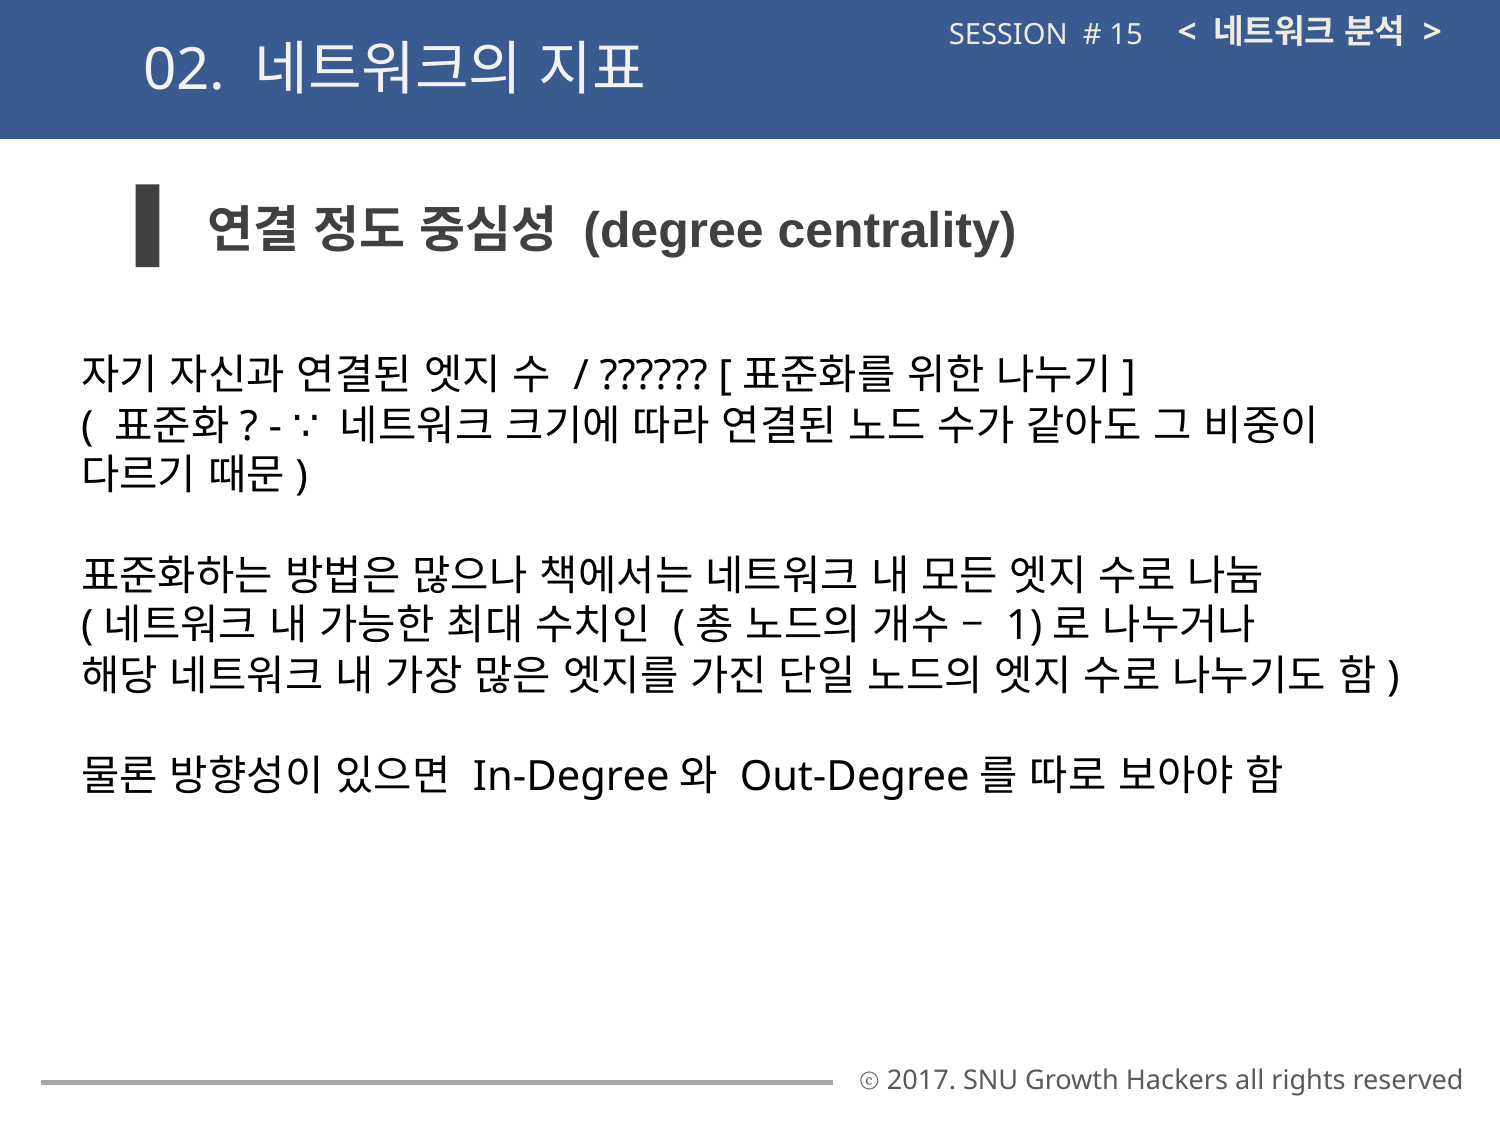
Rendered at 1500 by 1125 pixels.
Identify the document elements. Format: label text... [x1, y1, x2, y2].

text_box [0, 0, 1500, 139]
text_box ⓒ 2017. SNU Growth Hackers all rights reserved [844, 1055, 1495, 1103]
text_box 연결 정도 중심성 (degree centrality) [192, 189, 1033, 265]
text_box SESSION # 15 [934, 7, 1166, 58]
text_box < 네트워크 분석 > [1162, 2, 1457, 58]
text_box 자기 자신과 연결된 엣지 수 / ?????? [표준화를 위한 나누기] ( 표준화? - ∵ 네트워크 크기에 따라 연결된 노드 수가 같아도 그 비중이 다르기 때문) 표준화하는 방법은 많으나 책에서는 네트워크 내 모든 엣지 수로 나눔 (네트워크 내 가능한 최대 수치인 (총 노드의 개수 – 1)로 나누거나 해당 네트워크 내 가장 많은 엣지를 가진 단일 노드의 엣지 수로 나누기도 함) 물론 방향성이 있으면 In-Degree와 Out-Degree를 따로 보아야 함 [66, 333, 1434, 879]
text_box 02. 네트워크의 지표 [128, 23, 661, 109]
text_box [134, 182, 161, 269]
